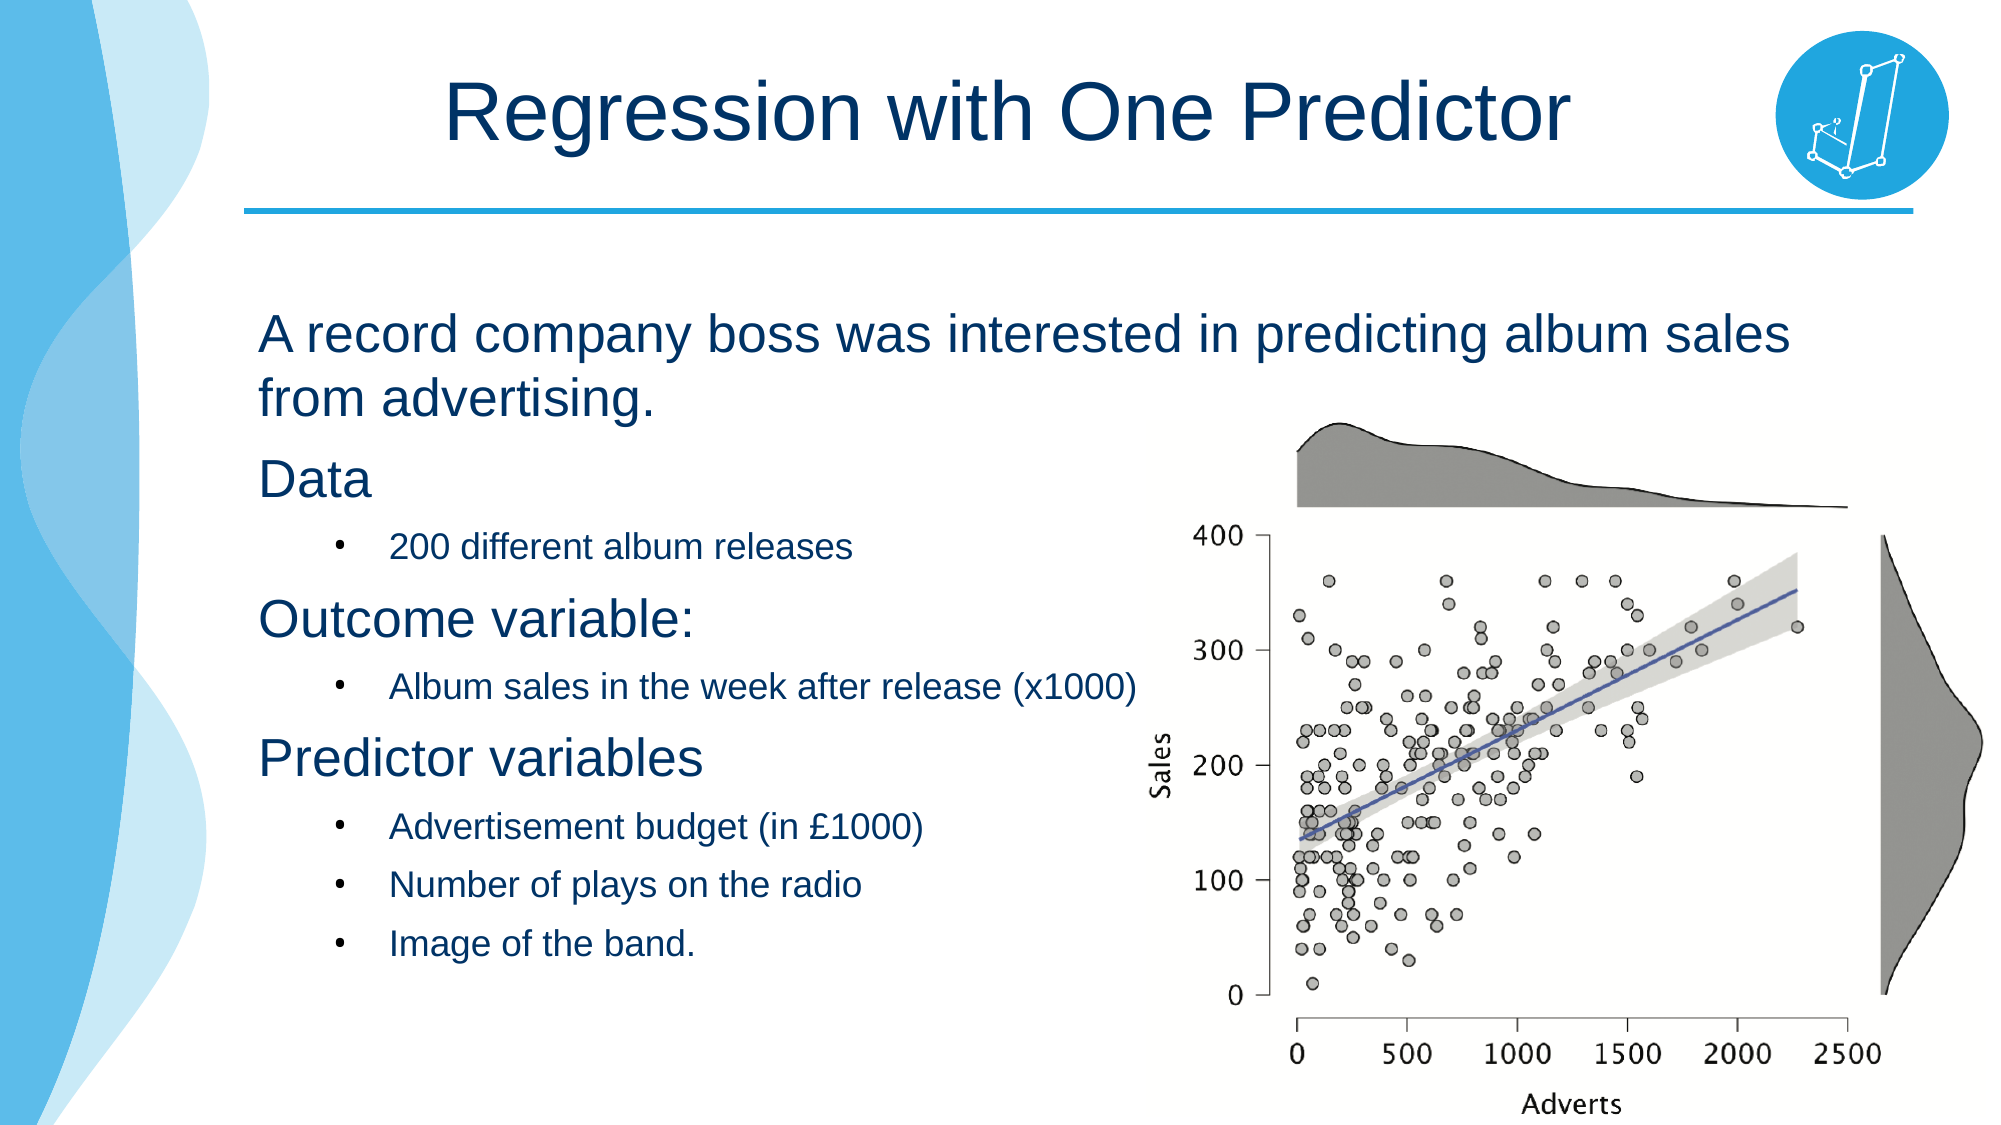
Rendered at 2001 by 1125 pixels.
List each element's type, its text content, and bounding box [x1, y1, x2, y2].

title Regression with One Predictor [244, 19, 1772, 212]
list A record company boss was interested in predicting album sales from advertising. Data 200 different album releases Outcome variable: Album sales in the week after release (x1000) Predictor variables Advertisement budget (in £1000) Number of plays on the radio Image of the band. [244, 290, 1835, 977]
picture [1137, 404, 2000, 1125]
